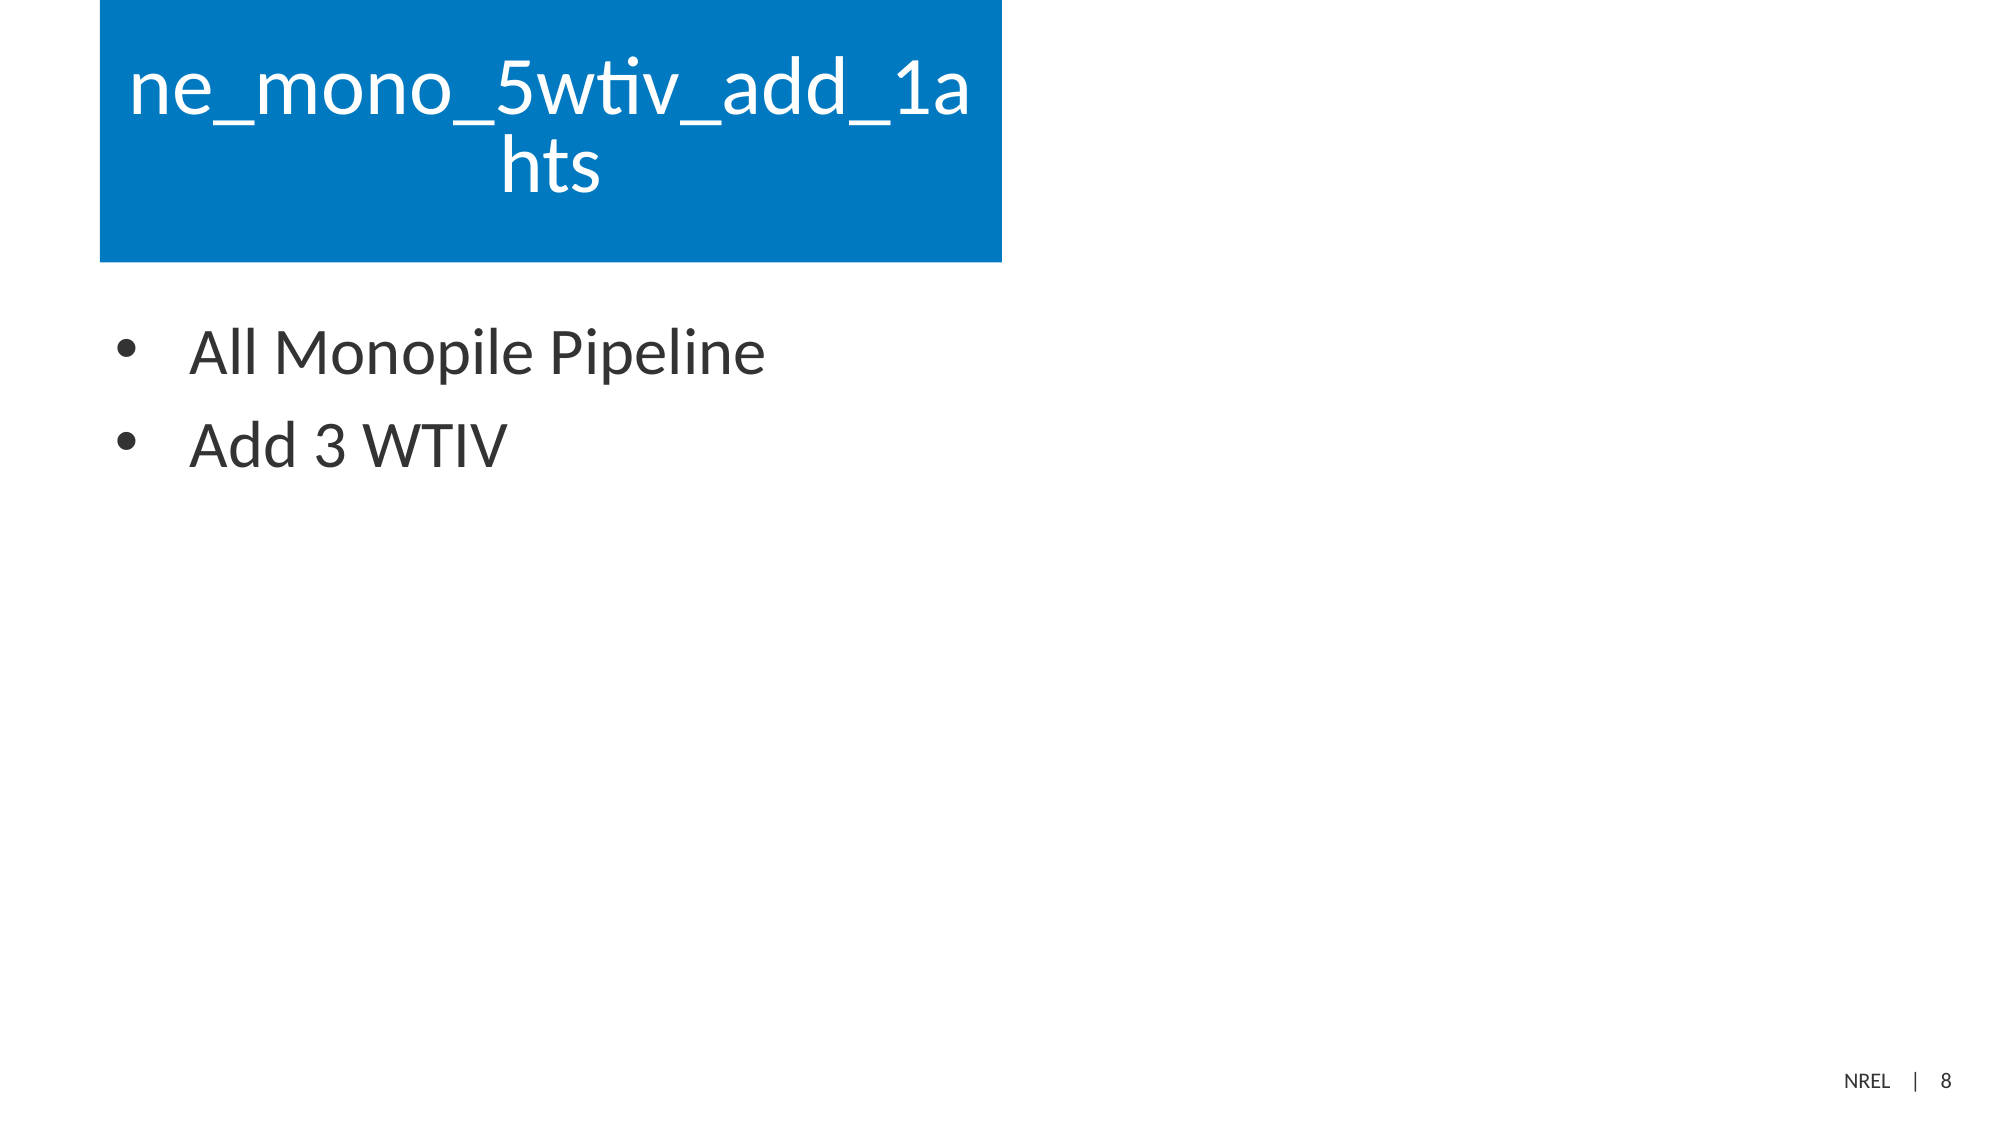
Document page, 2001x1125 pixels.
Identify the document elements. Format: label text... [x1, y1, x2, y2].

title ne_mono_5wtiv_add_1ahts [99, 0, 1002, 263]
list All Monopile Pipeline Add 3 WTIV [99, 299, 1876, 1039]
